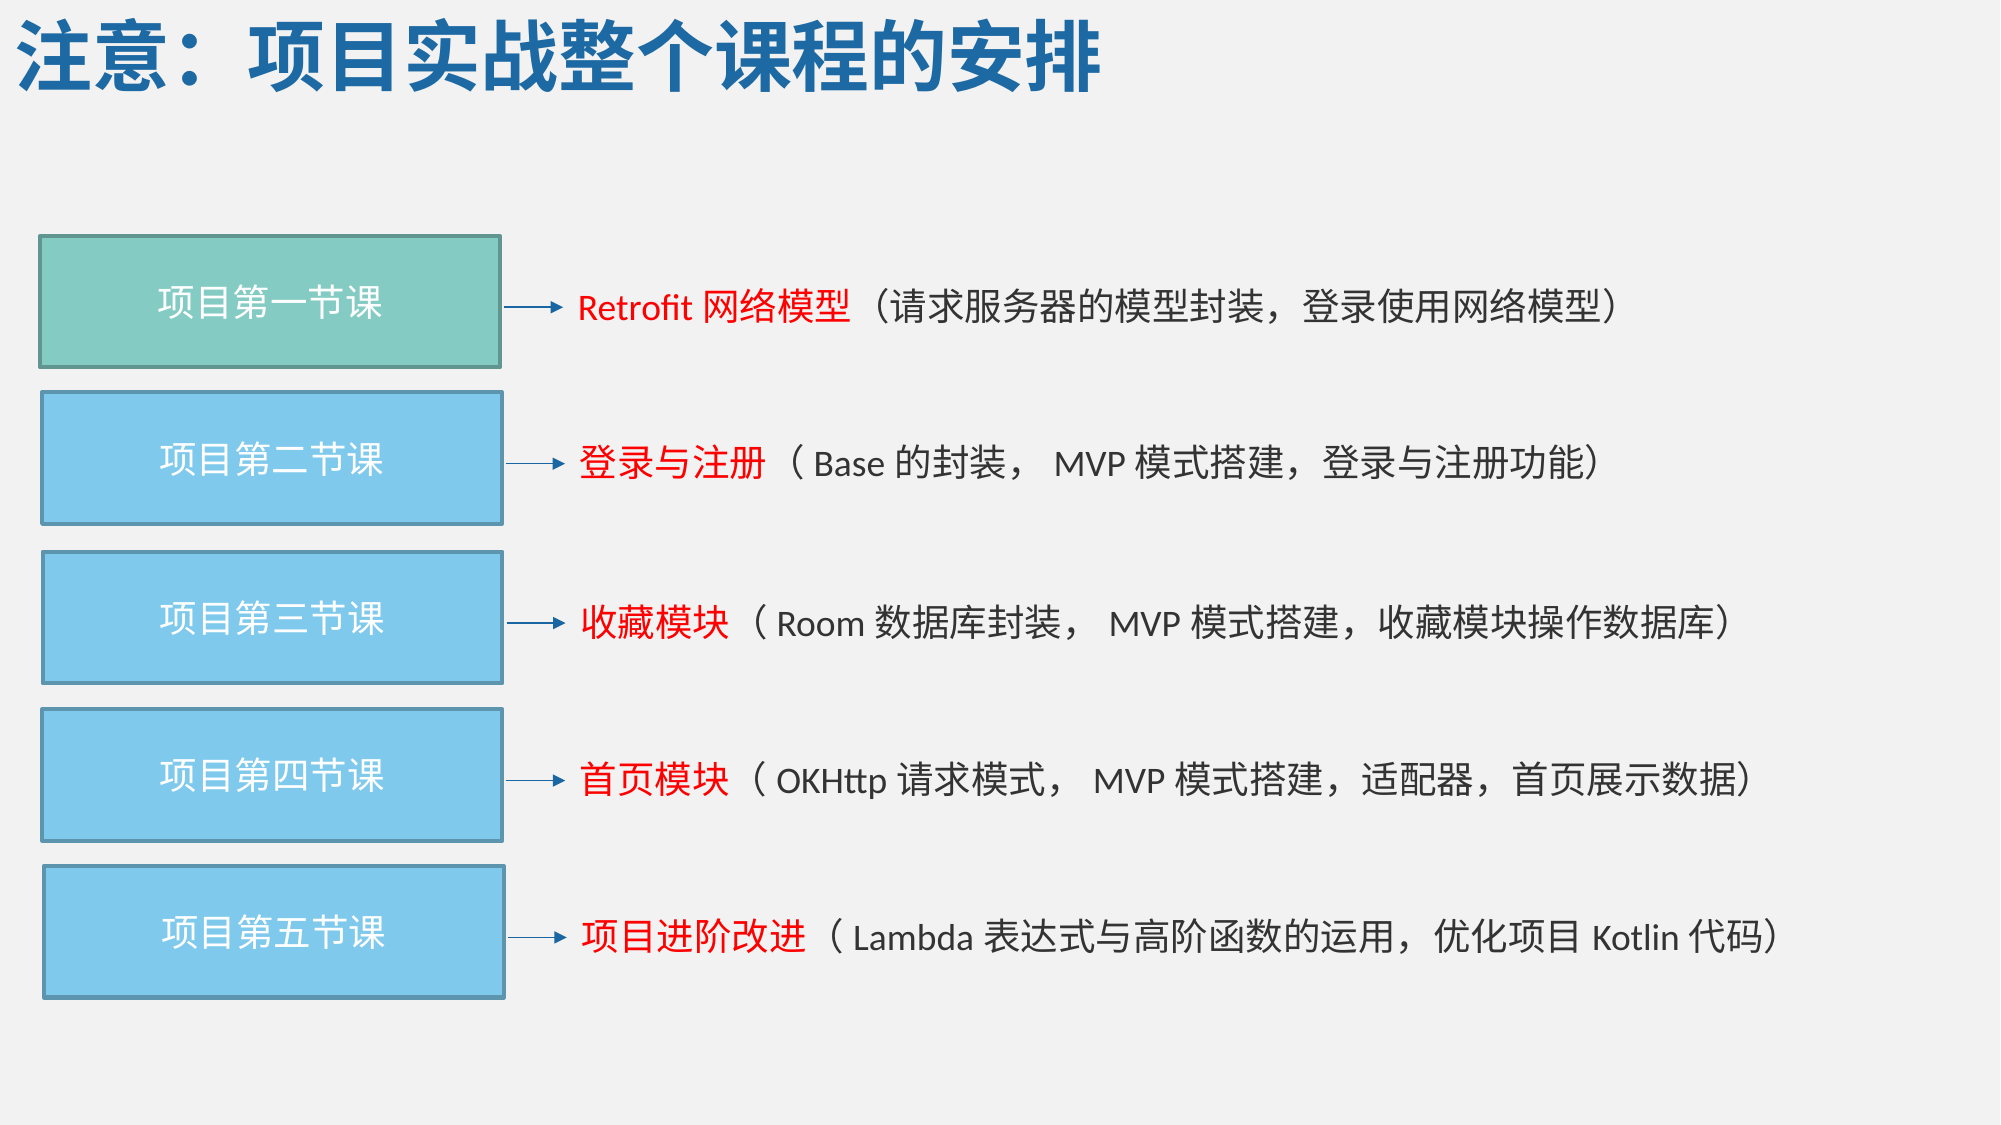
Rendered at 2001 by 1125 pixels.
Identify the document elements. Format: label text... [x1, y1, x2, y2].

text_box Retrofit网络模型（请求服务器的模型封装，登录使用网络模型） [563, 275, 1954, 336]
text_box 项目第五节课 [42, 864, 506, 1000]
text_box 项目进阶改进（Lambda表达式与高阶函数的运用，优化项目Kotlin代码） [566, 905, 1958, 966]
text_box 收藏模块（Room数据库封装，MVP模式搭建，收藏模块操作数据库） [565, 591, 1957, 651]
text_box 项目第一节课 [38, 234, 502, 369]
text_box 项目第二节课 [40, 390, 504, 526]
text_box 项目第四节课 [40, 707, 504, 843]
text_box 注意：项目实战整个课程的安排 [0, 0, 1987, 109]
text_box 登录与注册（Base的封装，MVP模式搭建，登录与注册功能） [564, 431, 1956, 492]
text_box 项目第三节课 [41, 550, 504, 685]
text_box 首页模块（OKHttp请求模式，MVP模式搭建，适配器，首页展示数据） [565, 748, 1956, 809]
